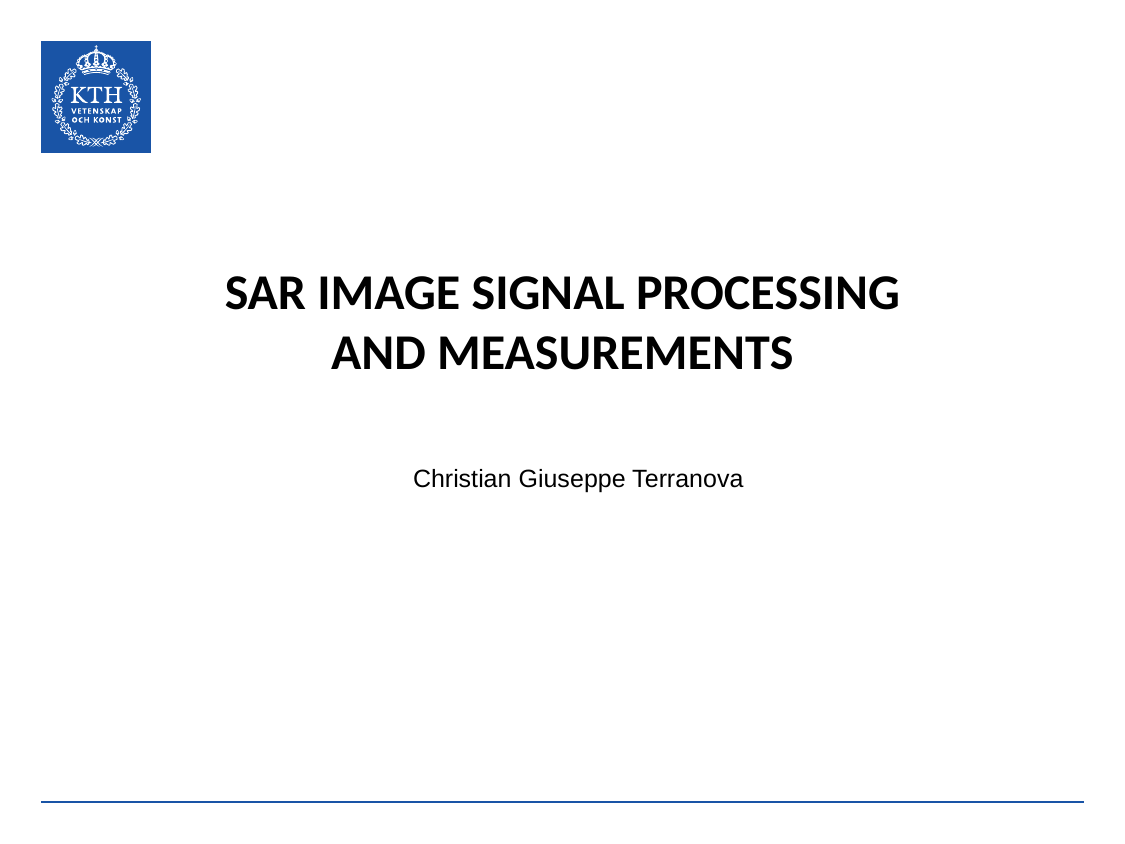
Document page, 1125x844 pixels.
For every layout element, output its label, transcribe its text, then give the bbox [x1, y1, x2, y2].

text_box SAR IMAGE SIGNAL PROCESSING AND MEASUREMENTS [202, 254, 923, 389]
text_box Christian Giuseppe Terranova [398, 455, 760, 500]
